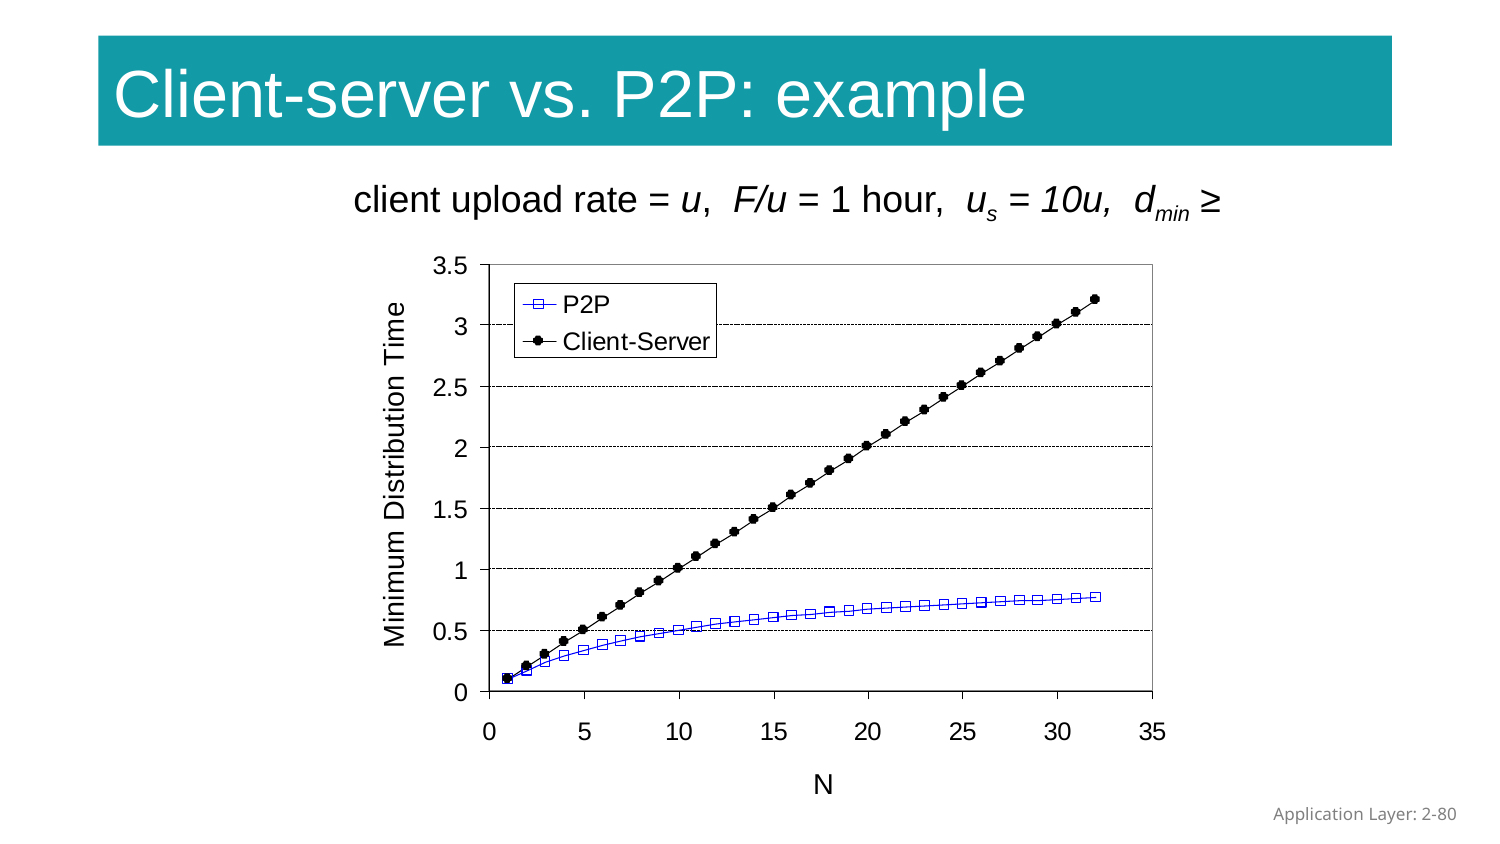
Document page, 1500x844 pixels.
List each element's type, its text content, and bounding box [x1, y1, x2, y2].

text_box client upload rate = u, F/u = 1 hour, us = 10u, dmin ≥ us [338, 167, 1259, 285]
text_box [365, 225, 1232, 816]
slide_number Application Layer: 2-80 [1134, 792, 1472, 838]
title Client-server vs. P2P: example [98, 35, 1392, 146]
